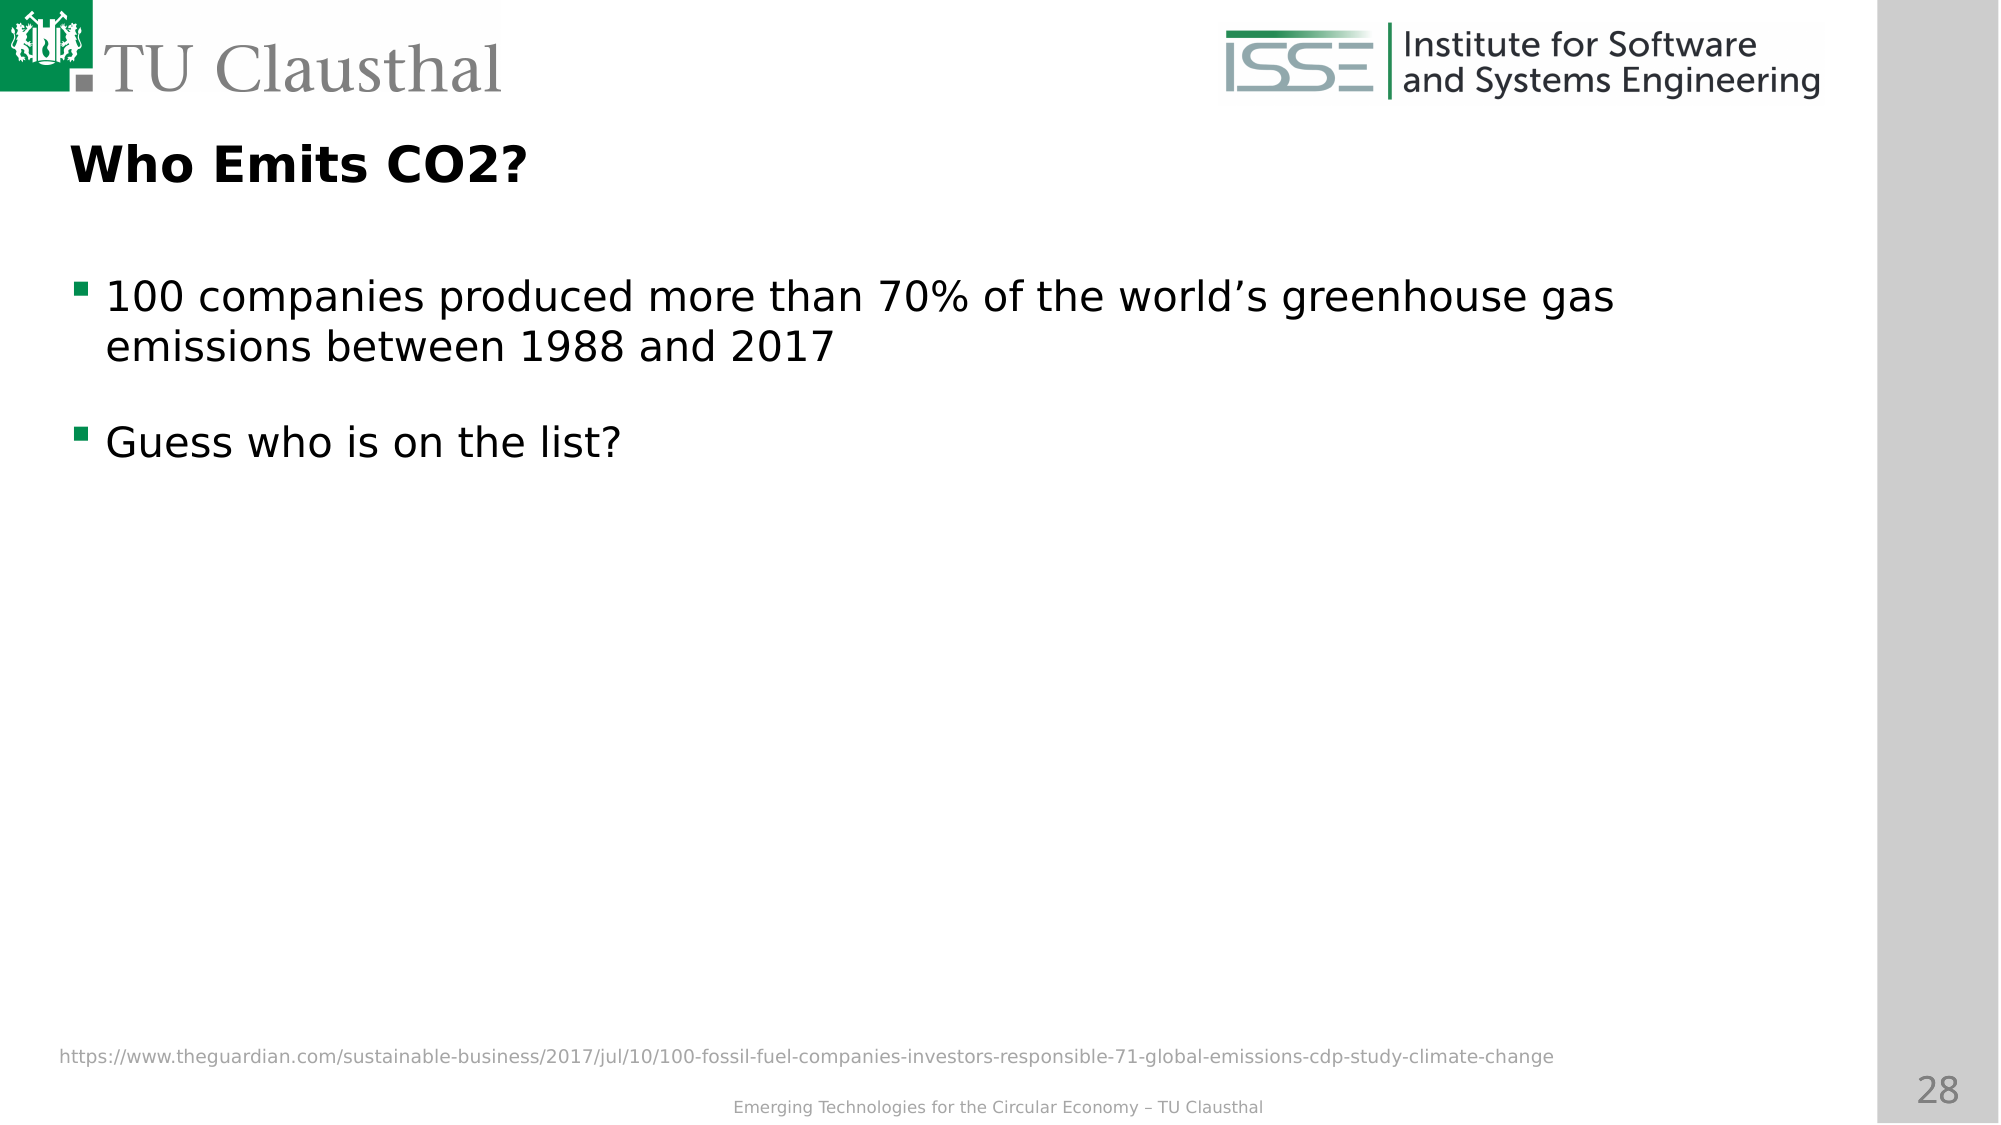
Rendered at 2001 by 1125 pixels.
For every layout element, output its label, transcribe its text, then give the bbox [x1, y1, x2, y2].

text_box 100 companies produced more than 70% of the world’s greenhouse gas emissions between 1988 and 2017 Guess who is on the list? [55, 262, 1837, 899]
picture [1218, 22, 1825, 106]
text_box Who Emits CO2? [54, 125, 1818, 207]
text_box https://www.theguardian.com/sustainable-business/2017/jul/10/100-fossil-fuel-companies-investors-responsible-71-global-emissions-cdp-study-climate-change [44, 1037, 1816, 1075]
picture [0, 0, 501, 92]
